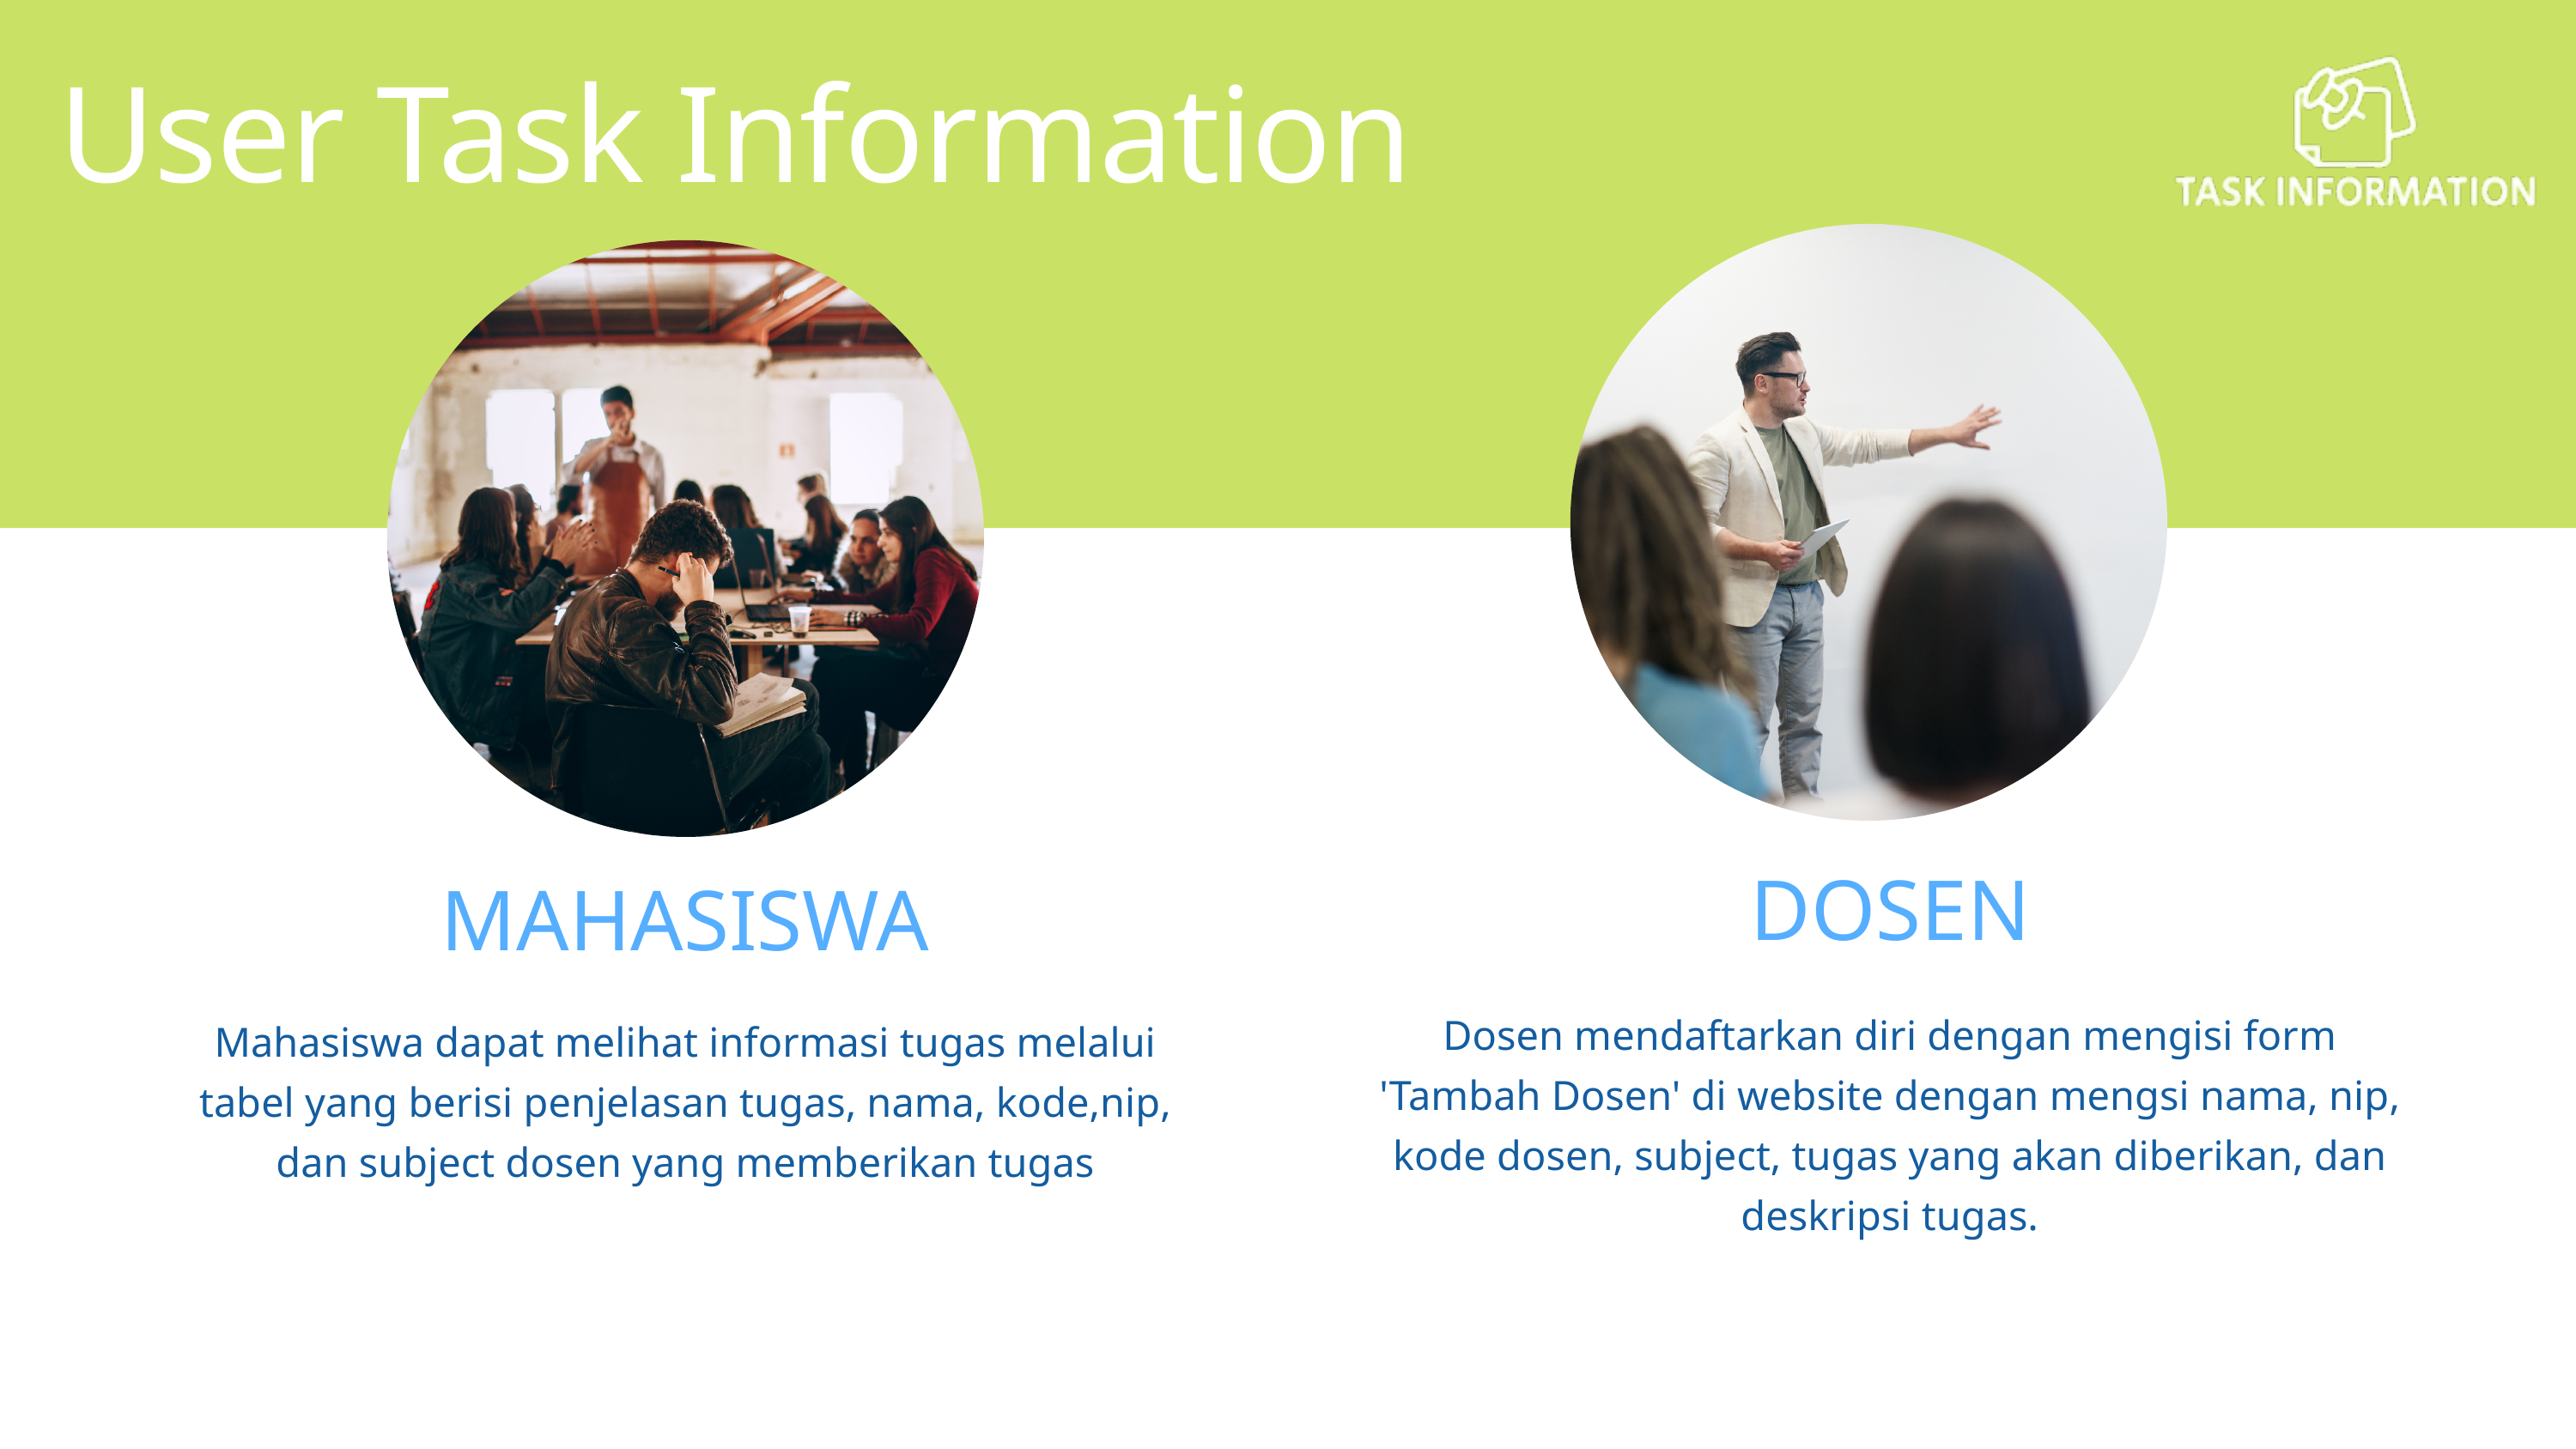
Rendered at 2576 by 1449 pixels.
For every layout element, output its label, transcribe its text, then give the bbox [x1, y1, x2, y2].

text_box Mahasiswa dapat melihat informasi tugas melalui tabel yang berisi penjelasan tugas, nama, kode,nip, dan subject dosen yang memberikan tugas [189, 1004, 1182, 1186]
text_box [0, 0, 2576, 529]
text_box Dosen mendaftarkan diri dengan mengisi form 'Tambah Dosen' di website dengan mengsi nama, nip, kode dosen, subject, tugas yang akan diberikan, dan deskripsi tugas. [1375, 997, 2406, 1240]
text_box DOSEN [1448, 870, 2333, 957]
text_box MAHASISWA [243, 880, 1128, 967]
picture [2164, 39, 2546, 212]
text_box User Task Information [58, 63, 2160, 209]
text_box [1570, 223, 2168, 822]
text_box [386, 239, 985, 838]
